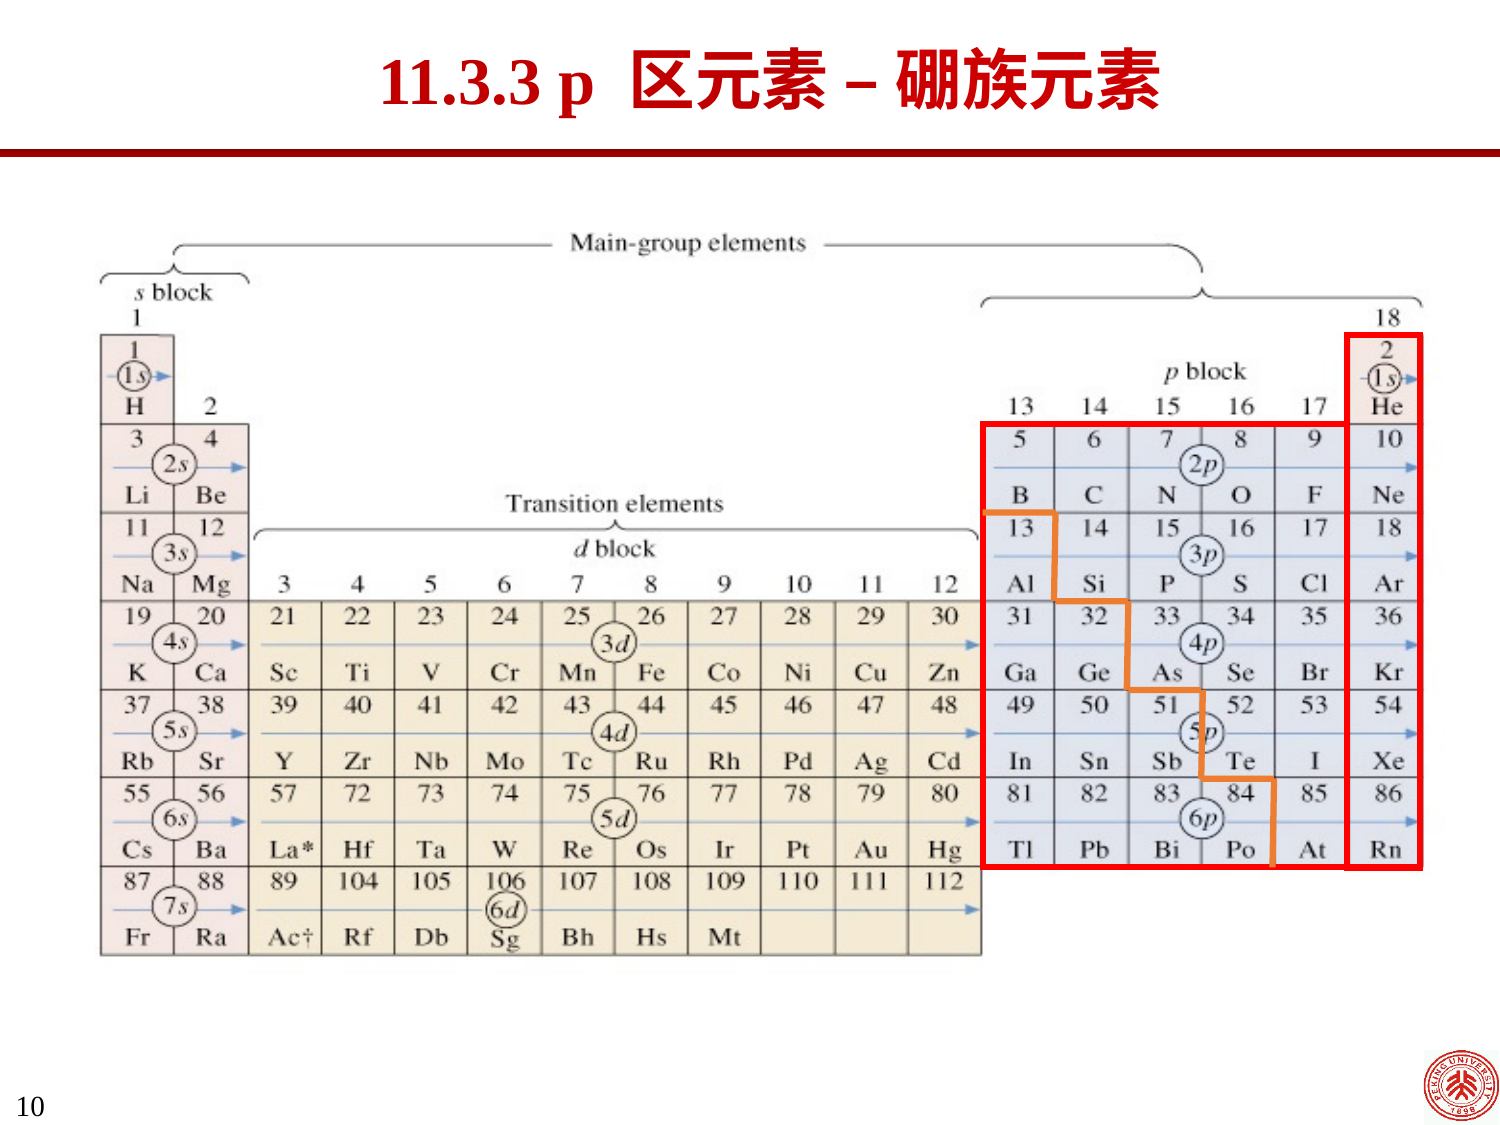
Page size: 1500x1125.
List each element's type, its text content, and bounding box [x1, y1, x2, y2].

text_box [0, 149, 1500, 157]
picture [1423, 1050, 1499, 1125]
slide_number 10 [0, 1084, 96, 1125]
text_box 11.3.3 p 区元素 – 硼族元素 [242, 30, 1282, 126]
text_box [64, 219, 1445, 976]
